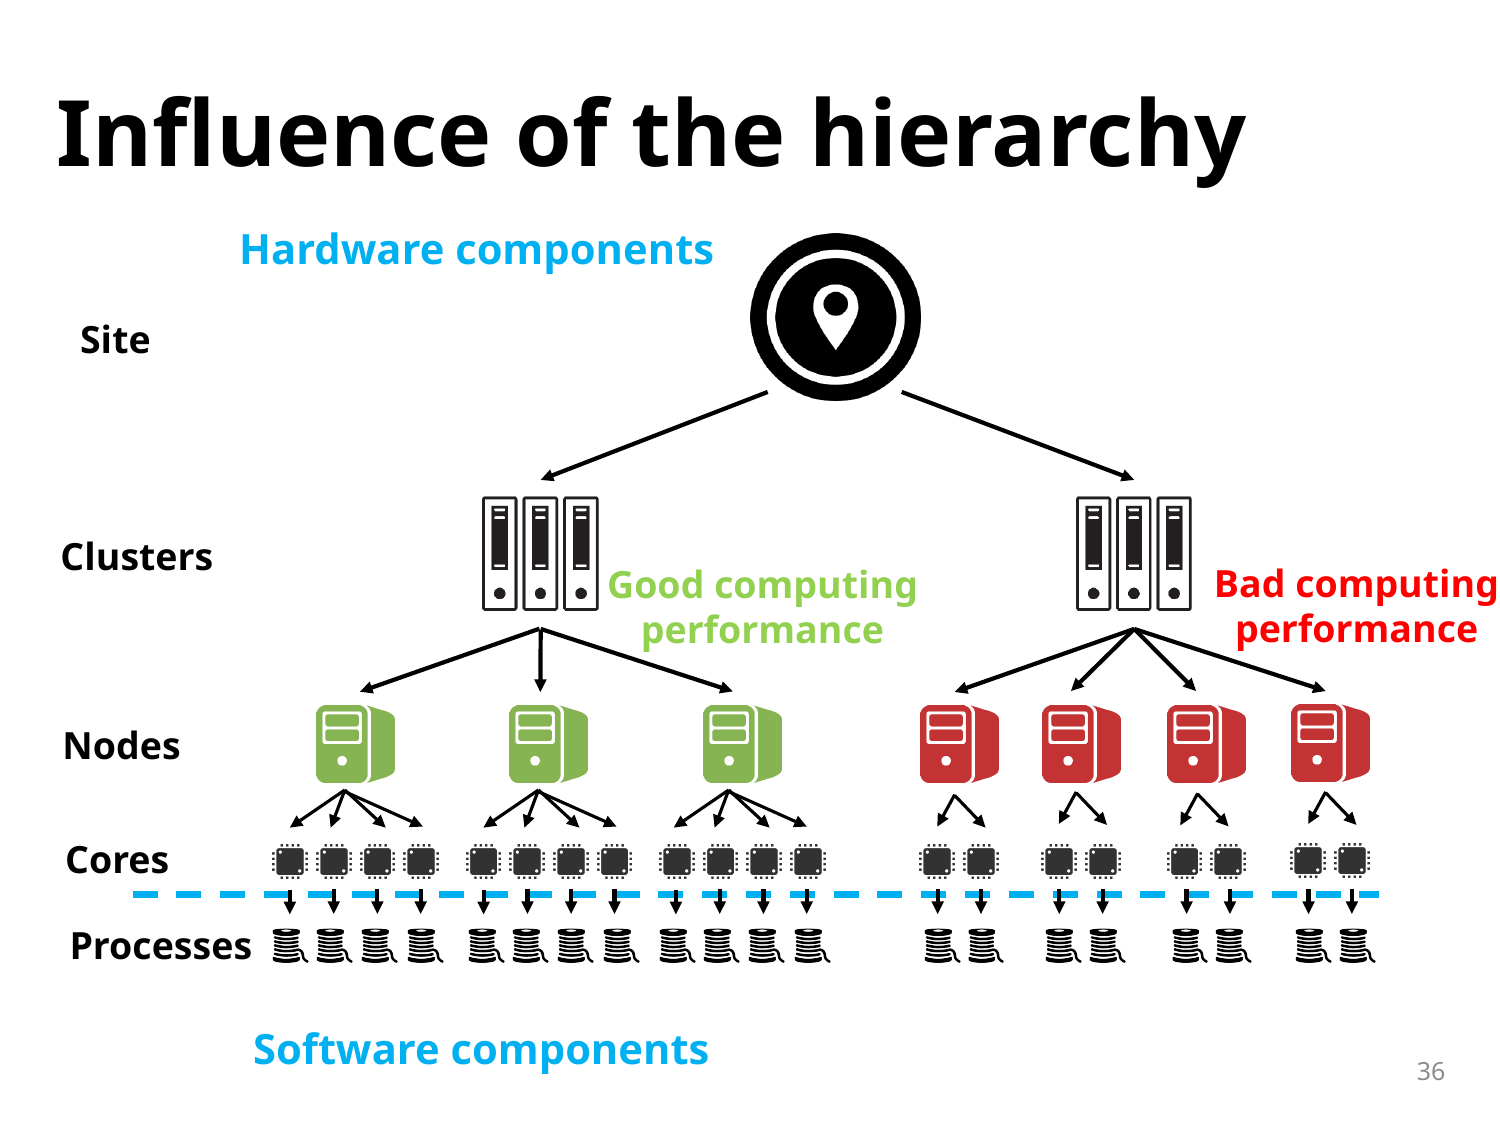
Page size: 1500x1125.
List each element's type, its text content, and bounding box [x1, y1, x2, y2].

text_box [483, 789, 524, 828]
text_box Processes [54, 914, 268, 974]
title Influence of the hierarchy [41, 59, 1461, 215]
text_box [359, 628, 540, 692]
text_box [673, 789, 714, 828]
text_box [330, 789, 344, 828]
picture [1334, 843, 1370, 878]
picture [1167, 844, 1202, 879]
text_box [714, 789, 728, 828]
text_box Software components [238, 1015, 725, 1081]
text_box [937, 794, 955, 827]
picture [316, 705, 395, 783]
picture [597, 844, 632, 879]
picture [403, 844, 439, 879]
text_box Hardware components [224, 215, 730, 281]
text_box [1058, 791, 1077, 824]
picture [654, 923, 835, 969]
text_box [1325, 792, 1357, 825]
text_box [954, 795, 986, 828]
text_box Site [65, 309, 166, 369]
picture [463, 923, 644, 969]
picture [963, 844, 999, 879]
picture [703, 705, 782, 783]
picture [267, 923, 448, 969]
picture [1058, 479, 1211, 629]
picture [1290, 923, 1380, 968]
picture [920, 705, 999, 783]
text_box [289, 789, 330, 828]
picture [919, 923, 1008, 969]
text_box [524, 789, 538, 828]
text_box Bad computing performance [1211, 552, 1500, 658]
picture [509, 844, 545, 879]
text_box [954, 629, 1135, 693]
picture [1210, 844, 1246, 879]
picture [919, 844, 955, 879]
picture [1040, 923, 1130, 969]
picture [553, 844, 589, 879]
picture [359, 844, 395, 879]
picture [1042, 705, 1121, 783]
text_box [1135, 628, 1196, 691]
picture [272, 844, 308, 879]
text_box Nodes [47, 714, 196, 775]
text_box Cores [50, 828, 185, 889]
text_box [540, 628, 733, 692]
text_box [538, 791, 617, 827]
picture [1290, 843, 1326, 878]
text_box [901, 391, 1135, 480]
picture [703, 844, 738, 879]
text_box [344, 791, 423, 827]
text_box Clusters [45, 525, 229, 586]
picture [464, 479, 617, 628]
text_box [1076, 792, 1108, 825]
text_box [1196, 628, 1326, 691]
picture [1085, 844, 1121, 879]
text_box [540, 391, 768, 480]
slide_number 36 [1059, 1042, 1461, 1103]
picture [316, 844, 352, 879]
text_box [728, 791, 807, 827]
picture [746, 844, 782, 879]
picture [1041, 844, 1077, 879]
picture [790, 844, 826, 879]
picture [750, 233, 921, 401]
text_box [1308, 791, 1326, 824]
picture [509, 705, 588, 783]
picture [1167, 923, 1256, 969]
picture [1291, 704, 1370, 782]
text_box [1197, 794, 1229, 827]
picture [659, 844, 695, 879]
text_box Good computing performance [617, 553, 934, 659]
picture [466, 844, 501, 879]
picture [1167, 705, 1246, 783]
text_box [1180, 793, 1198, 826]
